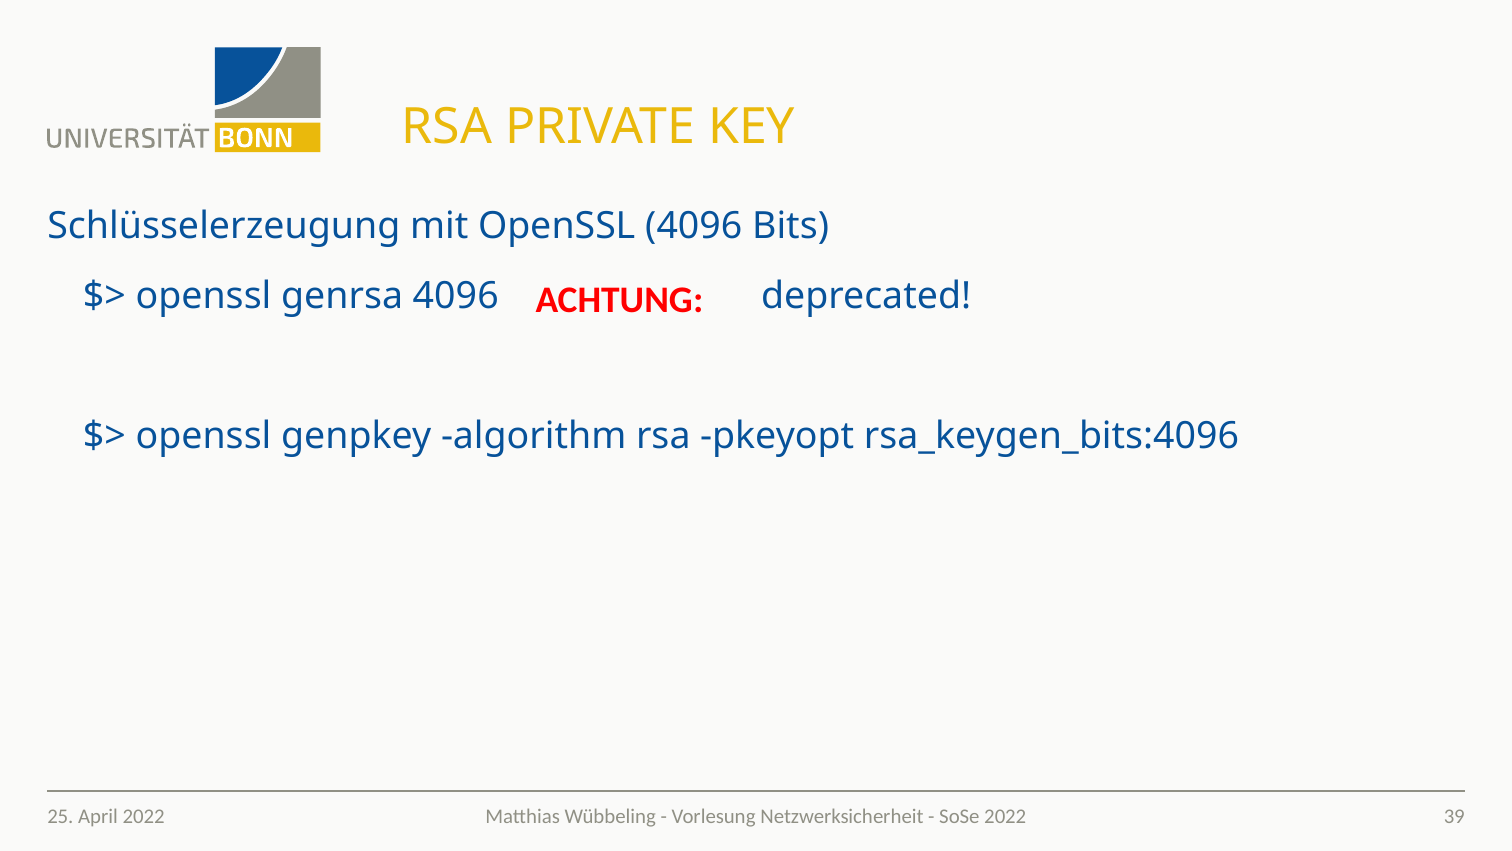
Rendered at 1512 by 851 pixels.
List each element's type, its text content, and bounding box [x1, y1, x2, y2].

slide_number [47, 791, 189, 839]
text_box Achtung: [520, 267, 719, 328]
title RSA Private Key [401, 47, 1465, 154]
footer Matthias Wübbeling - Vorlesung Netzwerksicherheit - SoSe 2022 [342, 791, 1170, 839]
list Schlüsselerzeugung mit OpenSSL (4096 Bits) $> openssl genrsa 4096 deprecated! $> openssl genpkey -algorithm rsa -pkeyopt rsa_keygen_bits:4096 [47, 200, 1465, 745]
slide_number 39 [1370, 791, 1465, 839]
